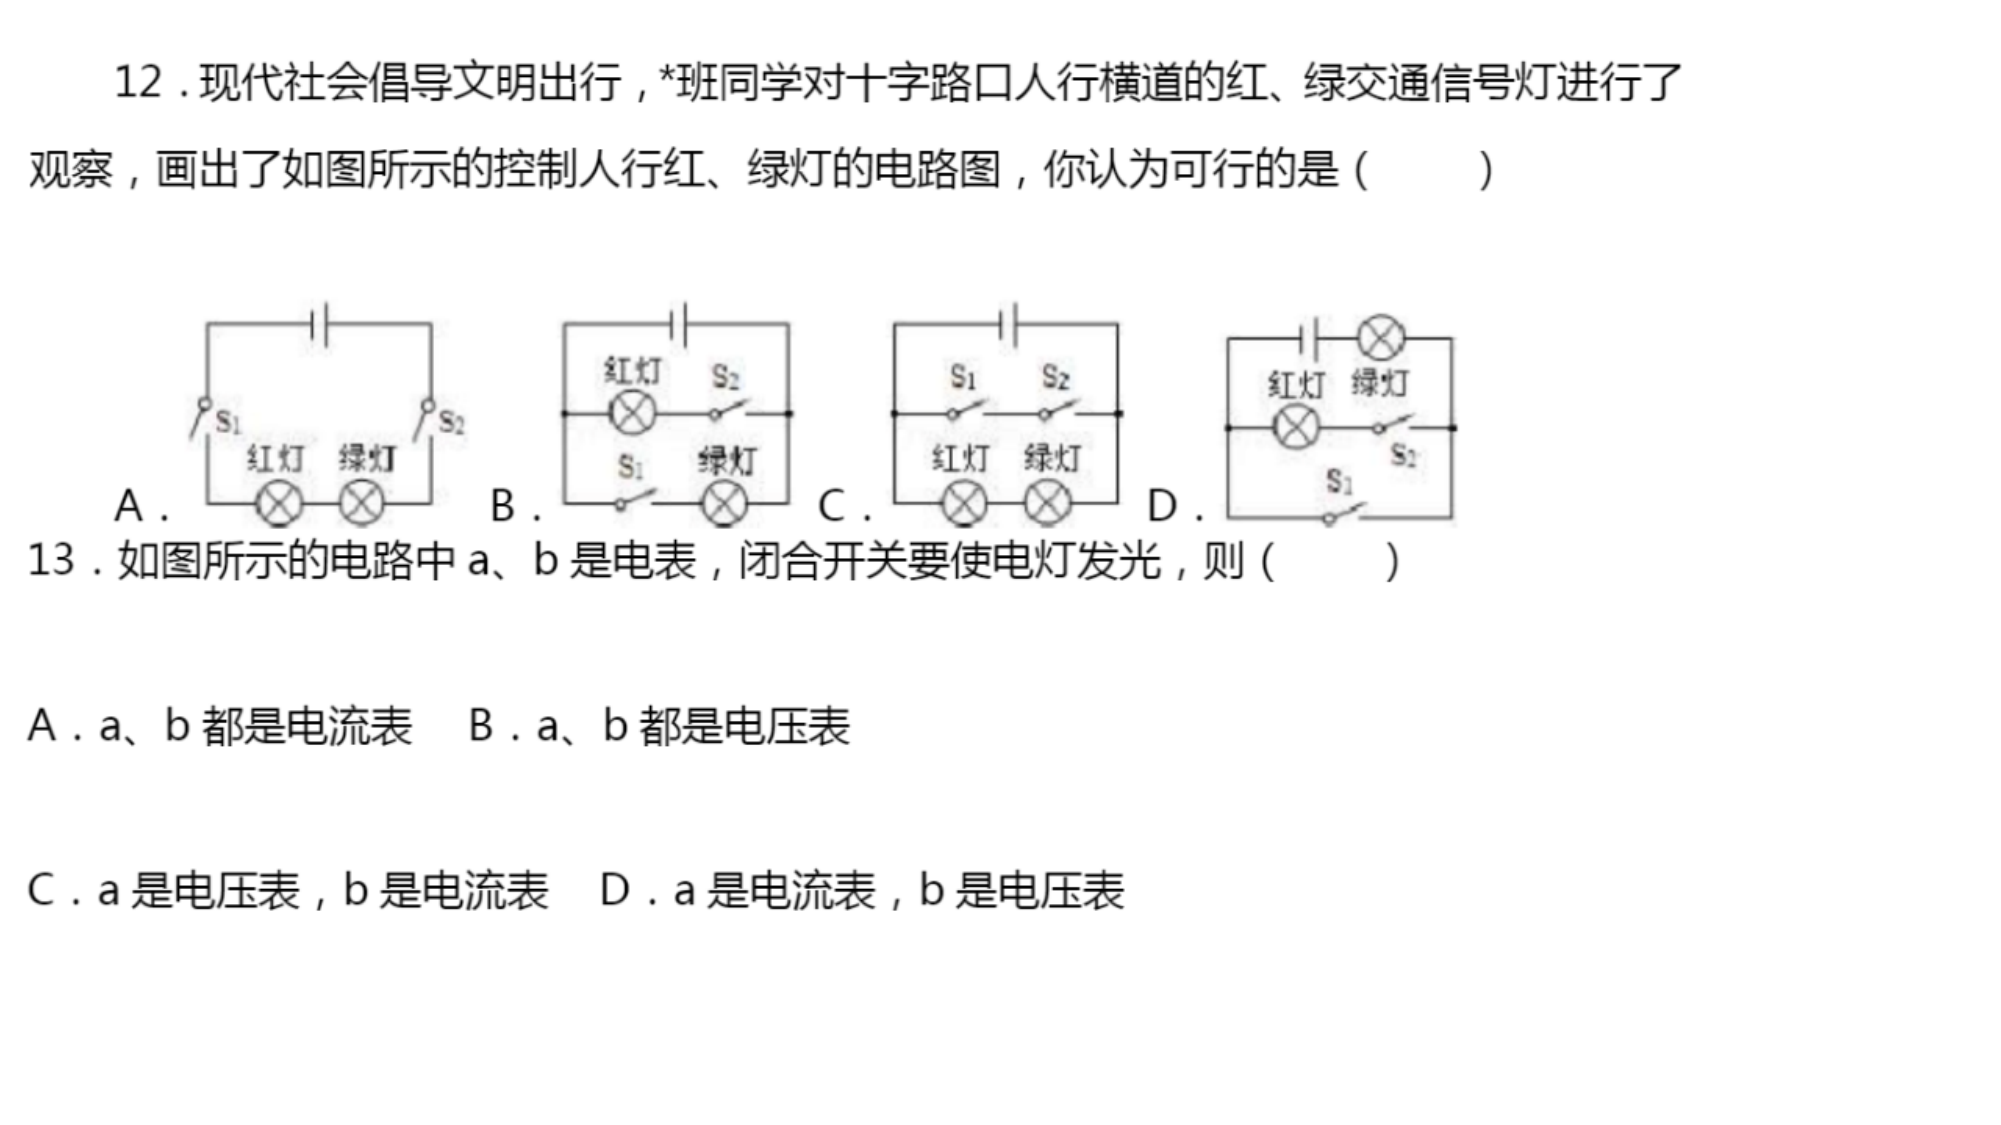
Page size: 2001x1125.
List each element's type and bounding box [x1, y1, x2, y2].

picture [0, 40, 1691, 925]
